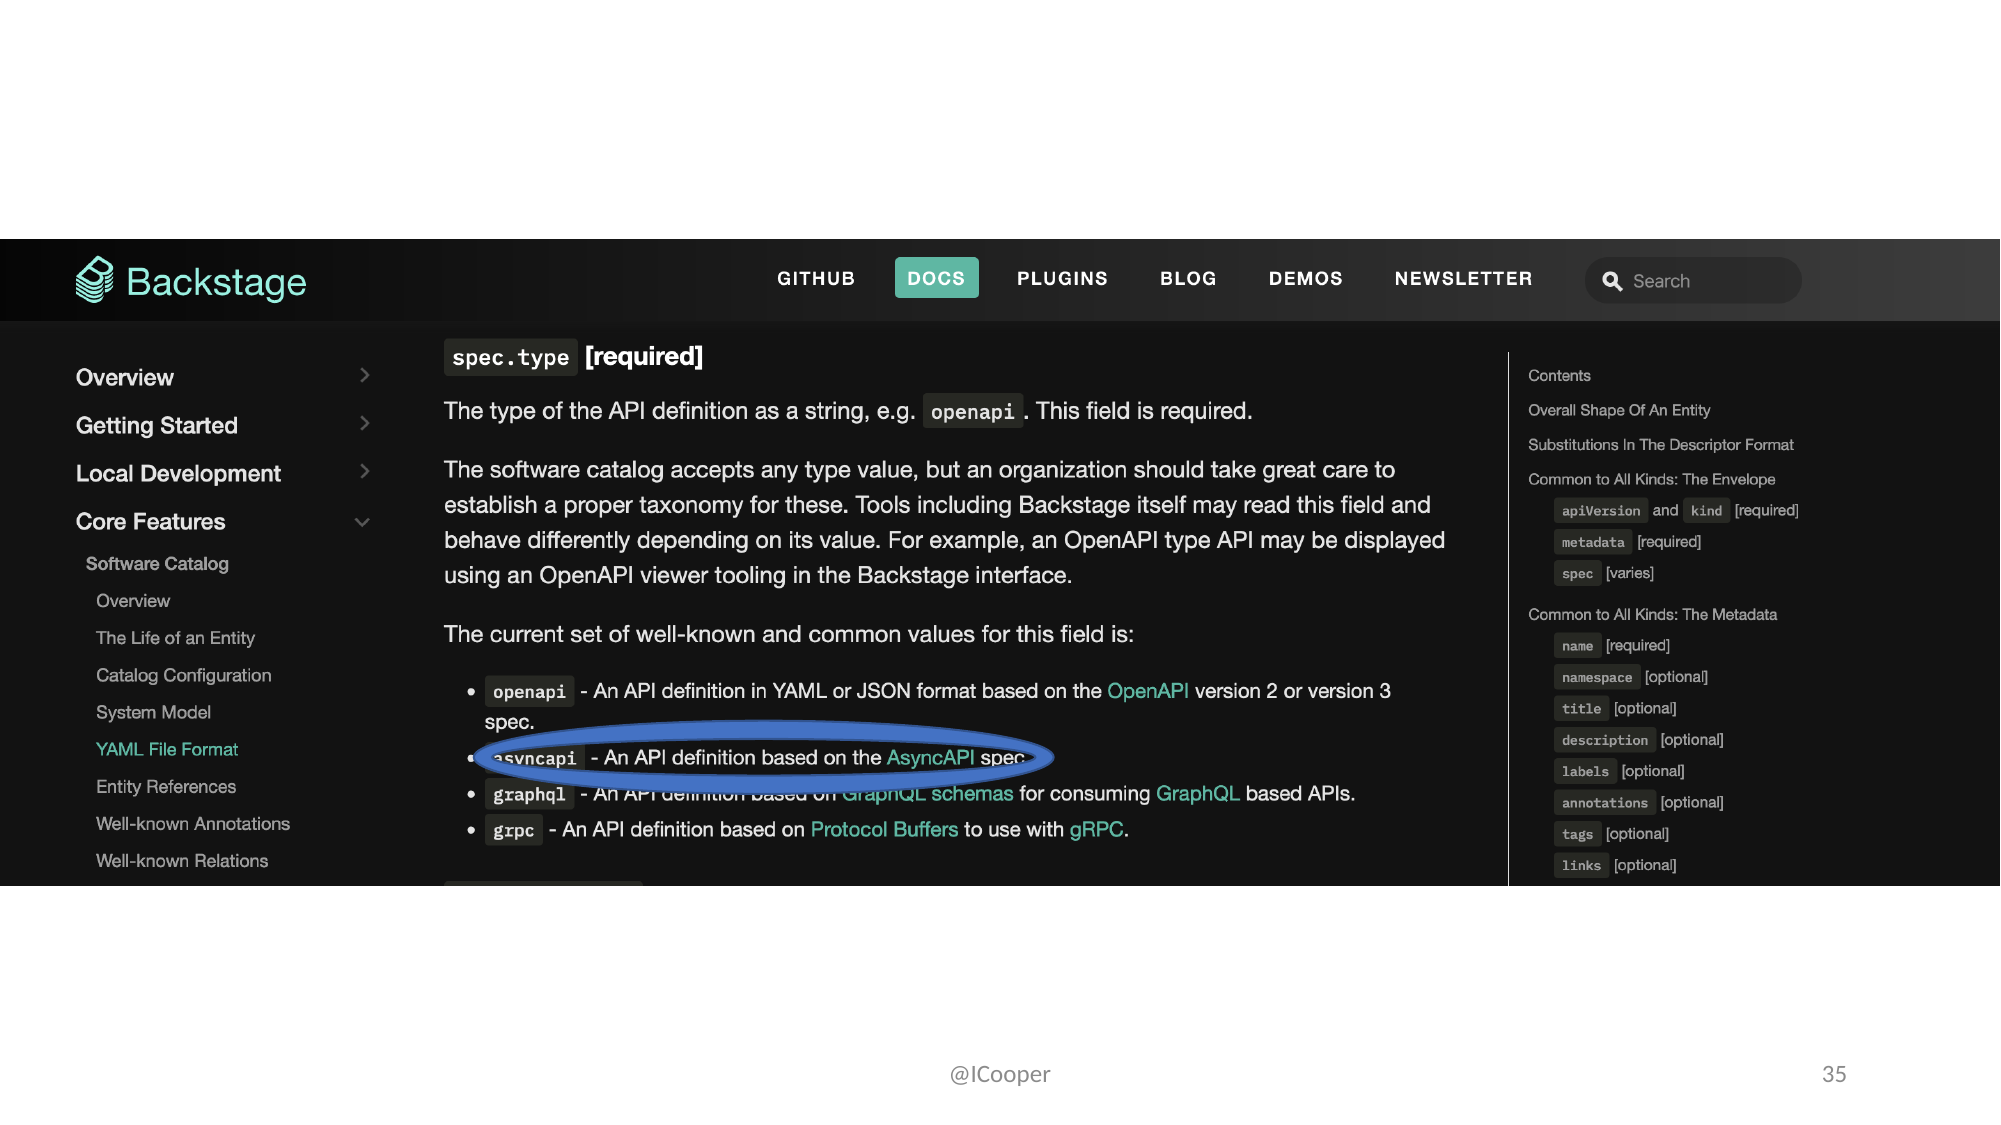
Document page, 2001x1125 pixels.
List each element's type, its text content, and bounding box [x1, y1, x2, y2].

footer @ICooper [662, 1042, 1338, 1103]
picture [0, 239, 2000, 886]
slide_number 35 [1412, 1042, 1863, 1103]
